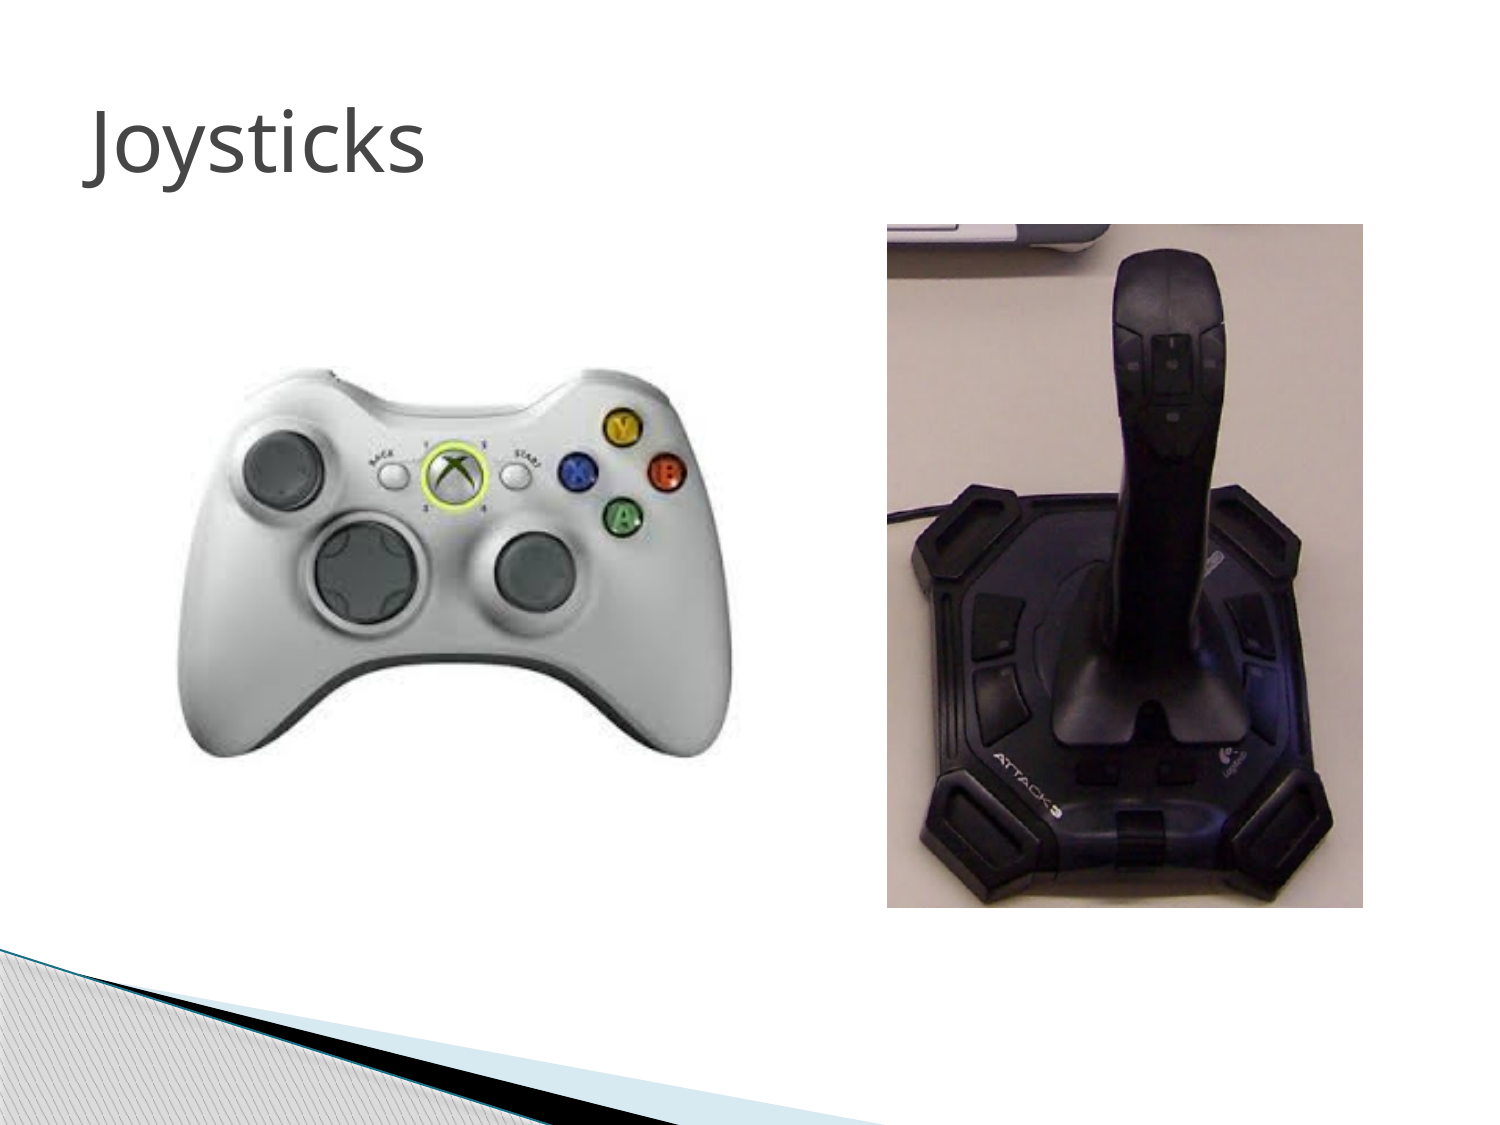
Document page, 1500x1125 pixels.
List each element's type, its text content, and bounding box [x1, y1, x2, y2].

picture [887, 224, 1363, 908]
picture [174, 366, 741, 767]
title Joysticks [75, 45, 1425, 233]
